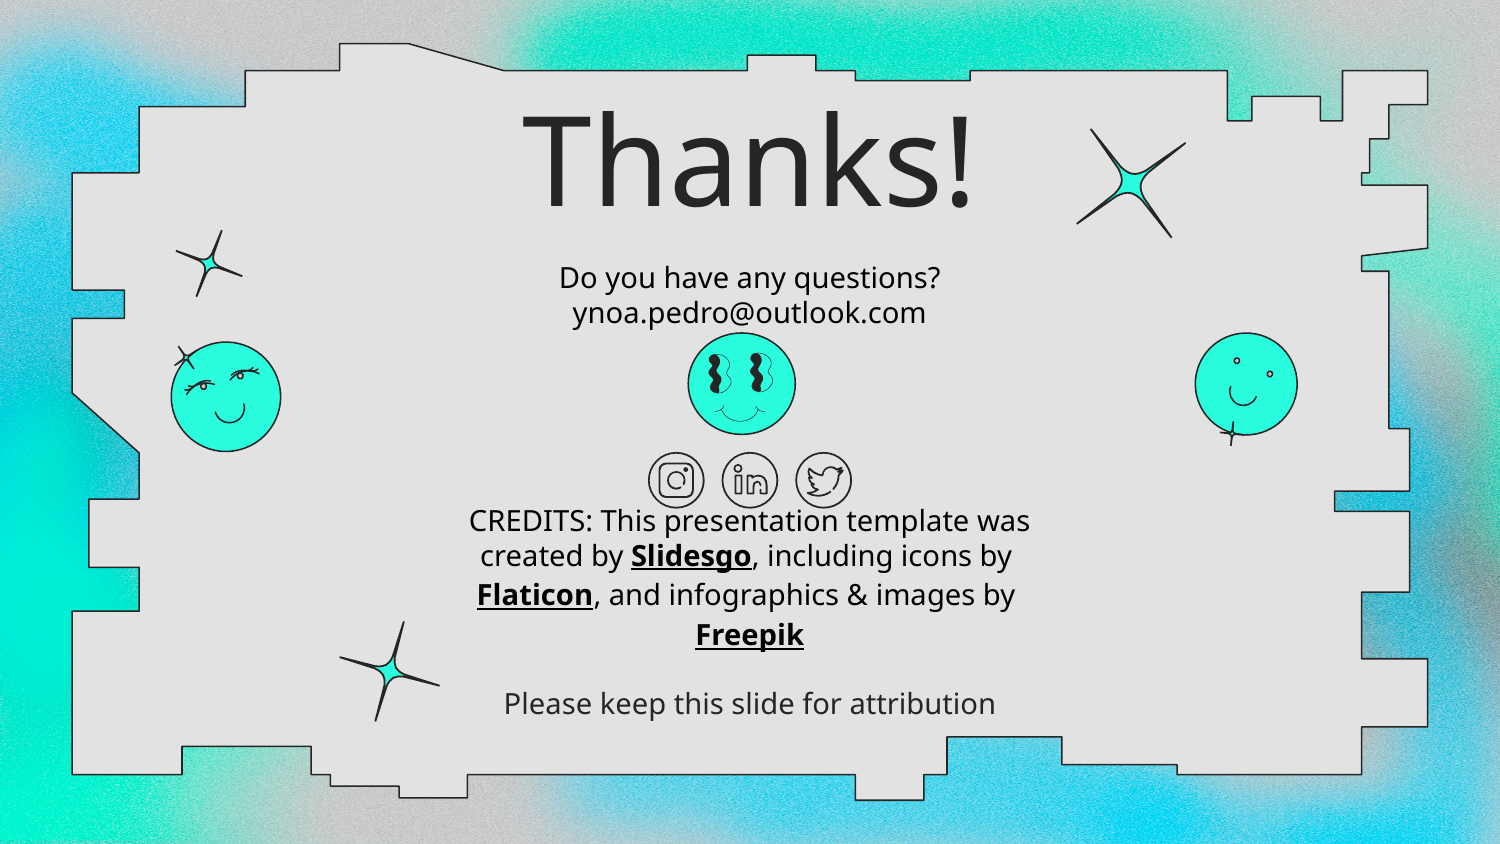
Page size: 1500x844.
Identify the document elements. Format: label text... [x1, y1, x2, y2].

text_box Please keep this slide for attribution [438, 670, 1062, 736]
title Thanks! [381, 88, 1119, 225]
text_box [1076, 128, 1186, 238]
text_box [1192, 332, 1295, 451]
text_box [169, 330, 280, 452]
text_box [721, 451, 779, 509]
text_box [175, 230, 243, 297]
text_box [339, 621, 440, 722]
picture [0, 0, 1500, 844]
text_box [795, 451, 853, 509]
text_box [647, 451, 705, 509]
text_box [687, 332, 796, 435]
subtitle Do you have any questions? ynoa.pedro@outlook.com [413, 198, 1087, 426]
